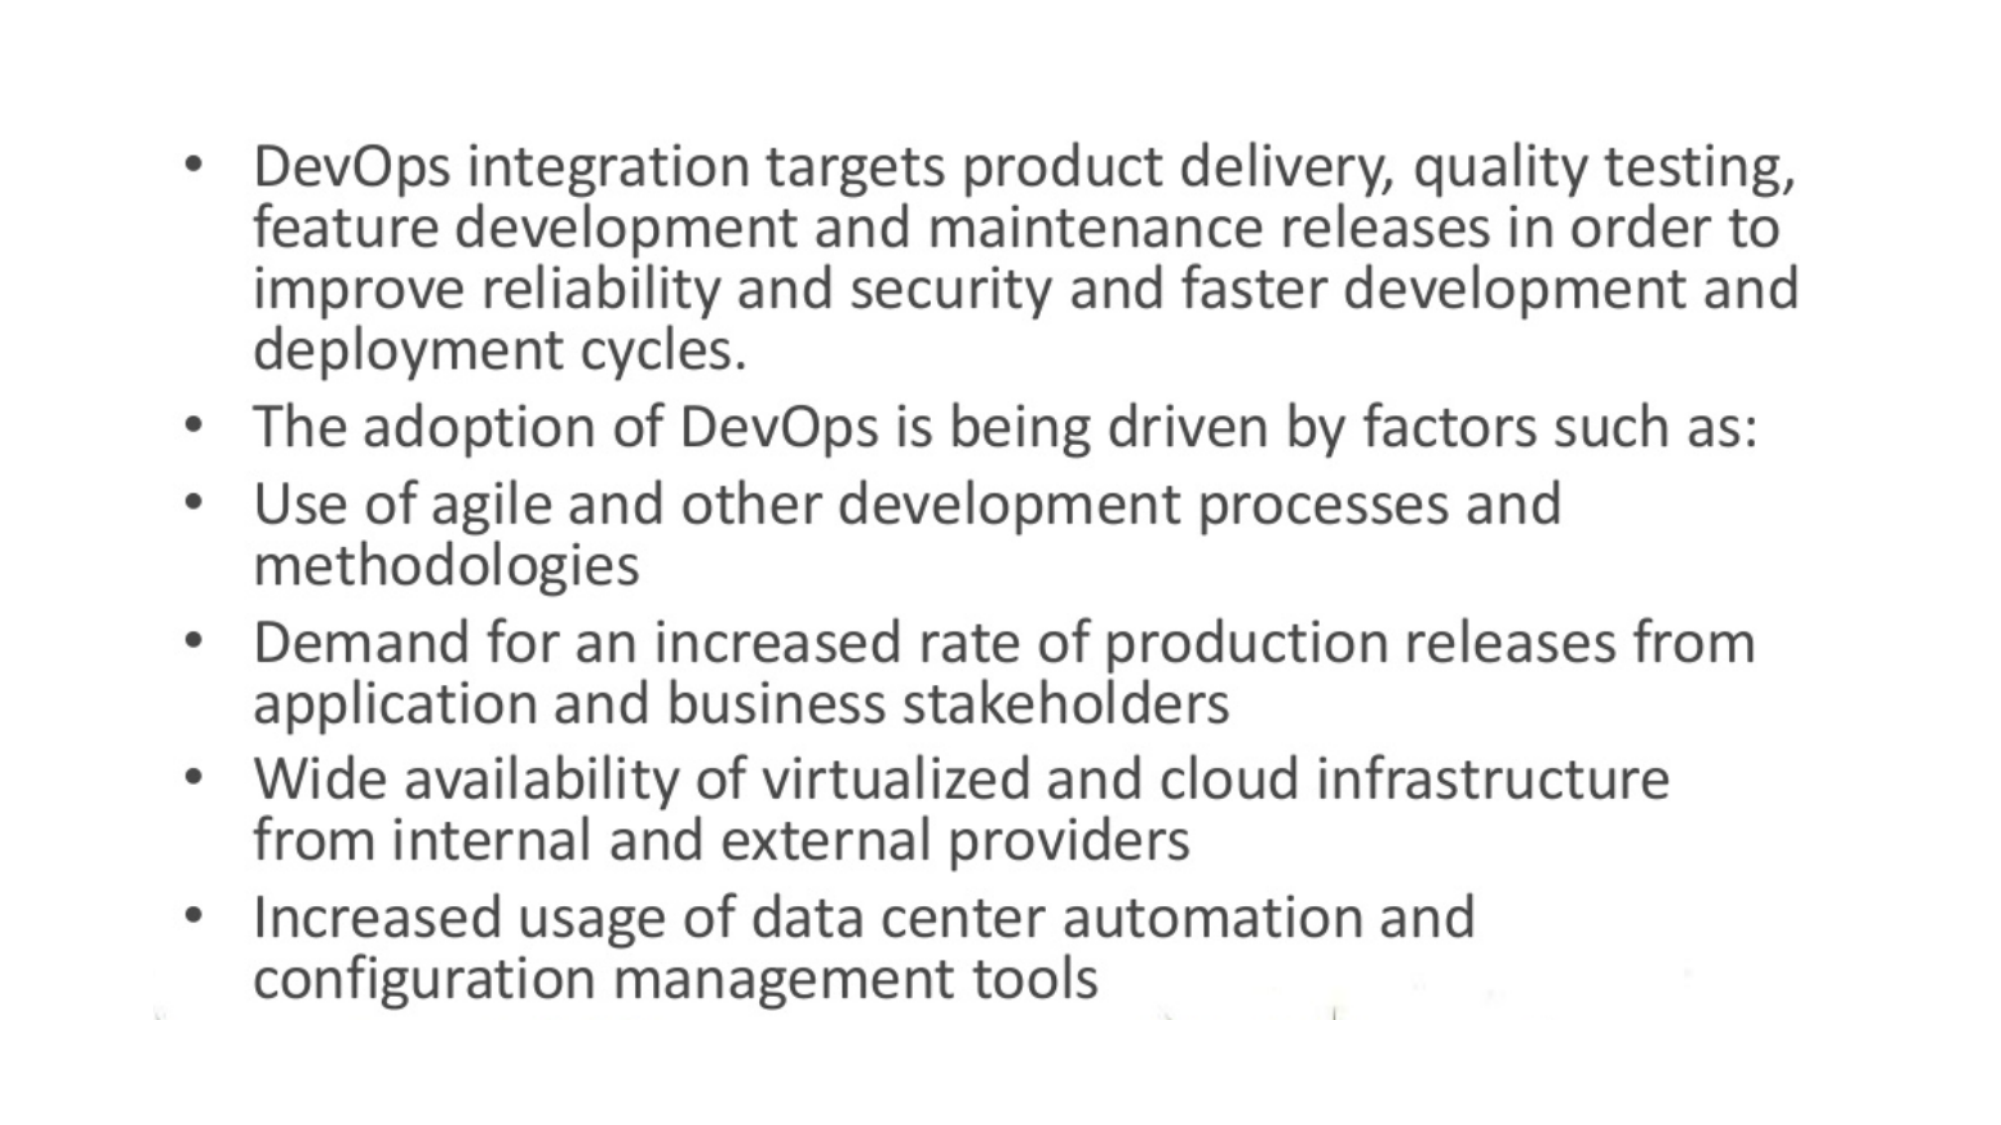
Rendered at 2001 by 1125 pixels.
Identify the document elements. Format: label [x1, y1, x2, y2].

list [153, 105, 1847, 1020]
